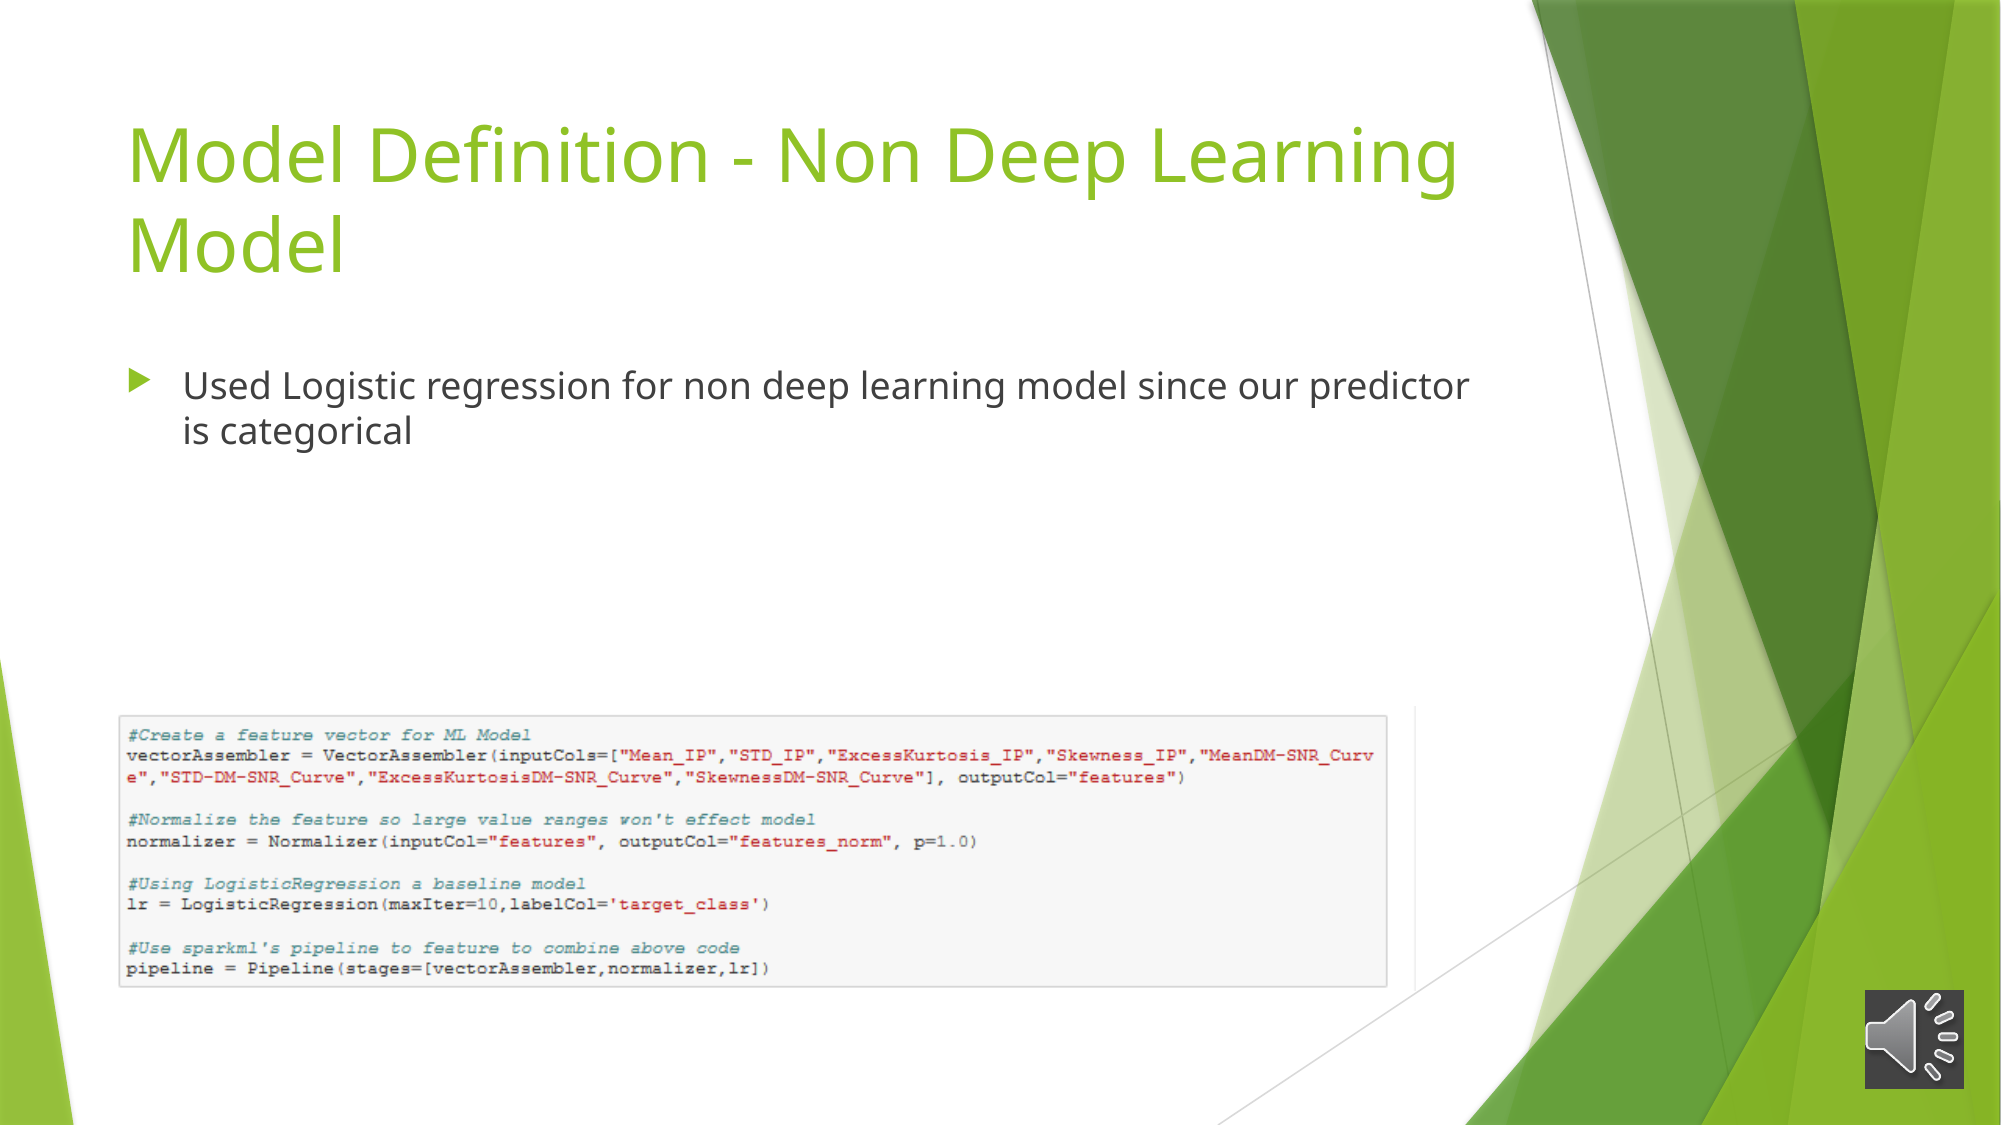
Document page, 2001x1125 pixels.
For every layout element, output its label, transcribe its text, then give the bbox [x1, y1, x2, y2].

title Model Definition - Non Deep Learning Model [111, 99, 1522, 317]
picture [110, 706, 1417, 992]
picture [1864, 989, 1966, 1091]
list Used Logistic regression for non deep learning model since our predictor is categorical [111, 354, 1522, 992]
